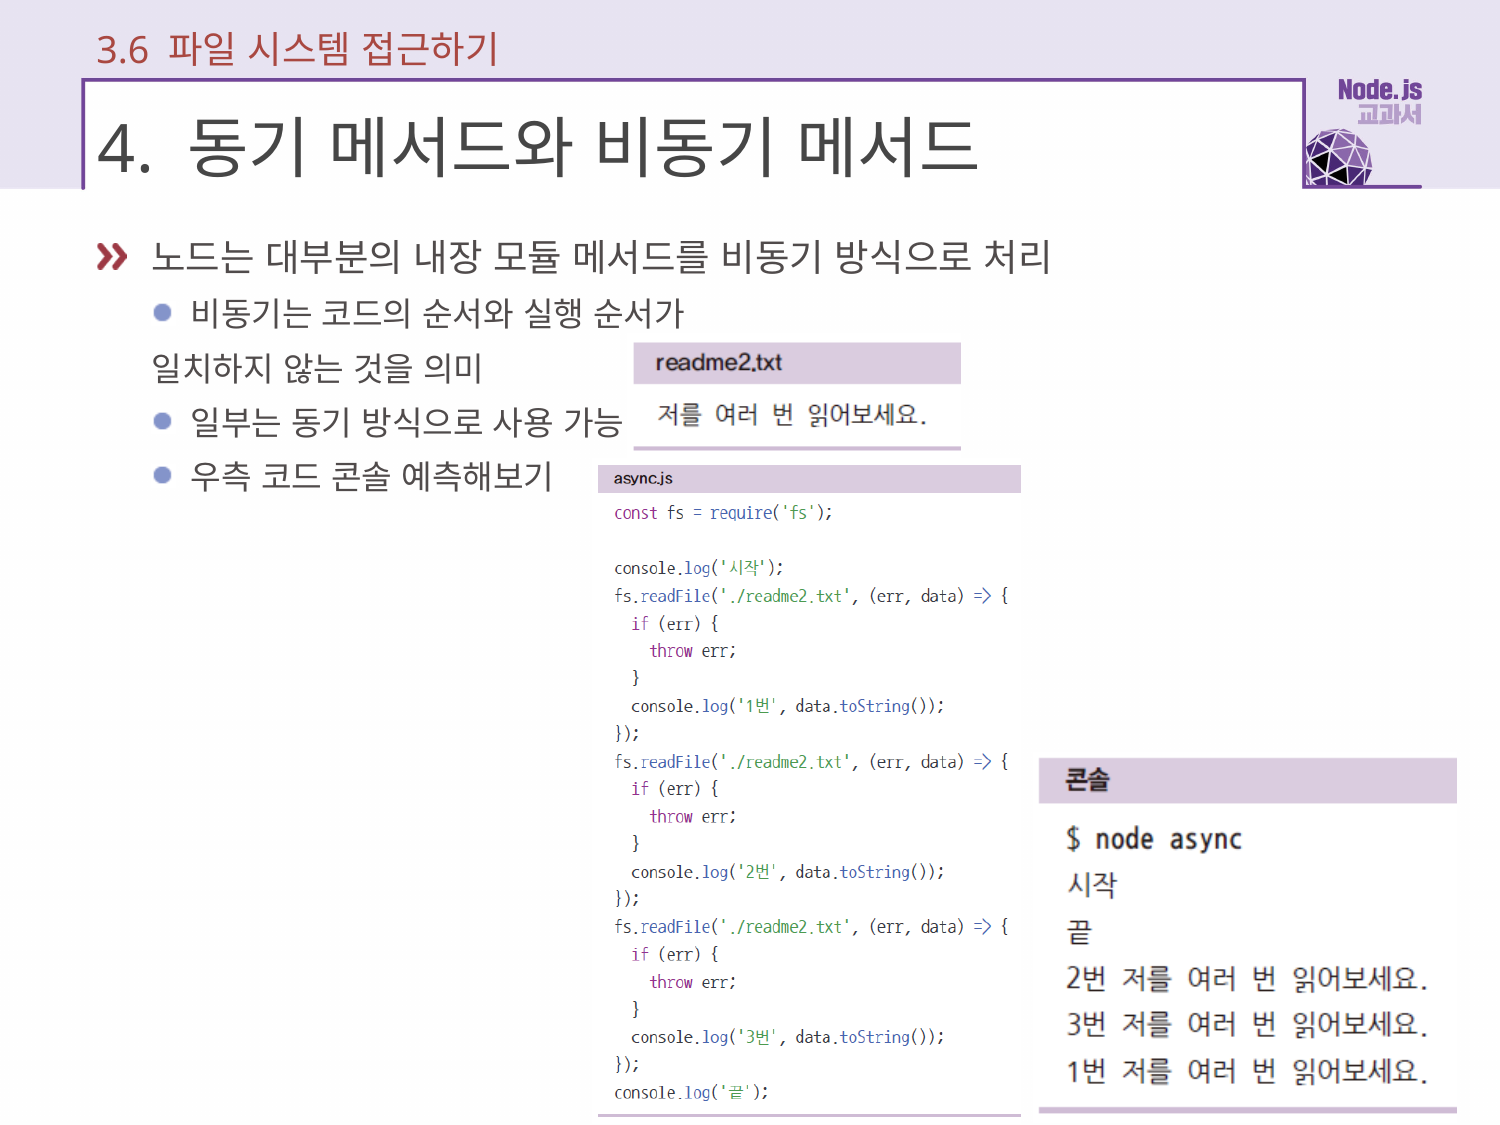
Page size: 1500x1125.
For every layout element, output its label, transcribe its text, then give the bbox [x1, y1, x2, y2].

list 노드는 대부분의 내장 모듈 메서드를 비동기 방식으로 처리 비동기는 코드의 순서와 실행 순서가 일치하지 않는 것을 의미 일부는 동기 방식으로 사용 가능 우측 코드 콘솔 예측해보기 [81, 222, 1412, 1037]
text_box 3.6 파일 시스템 접근하기 [81, 14, 807, 62]
picture [0, 0, 1500, 1125]
title 4. 동기 메서드와 비동기 메서드 [82, 61, 1413, 193]
